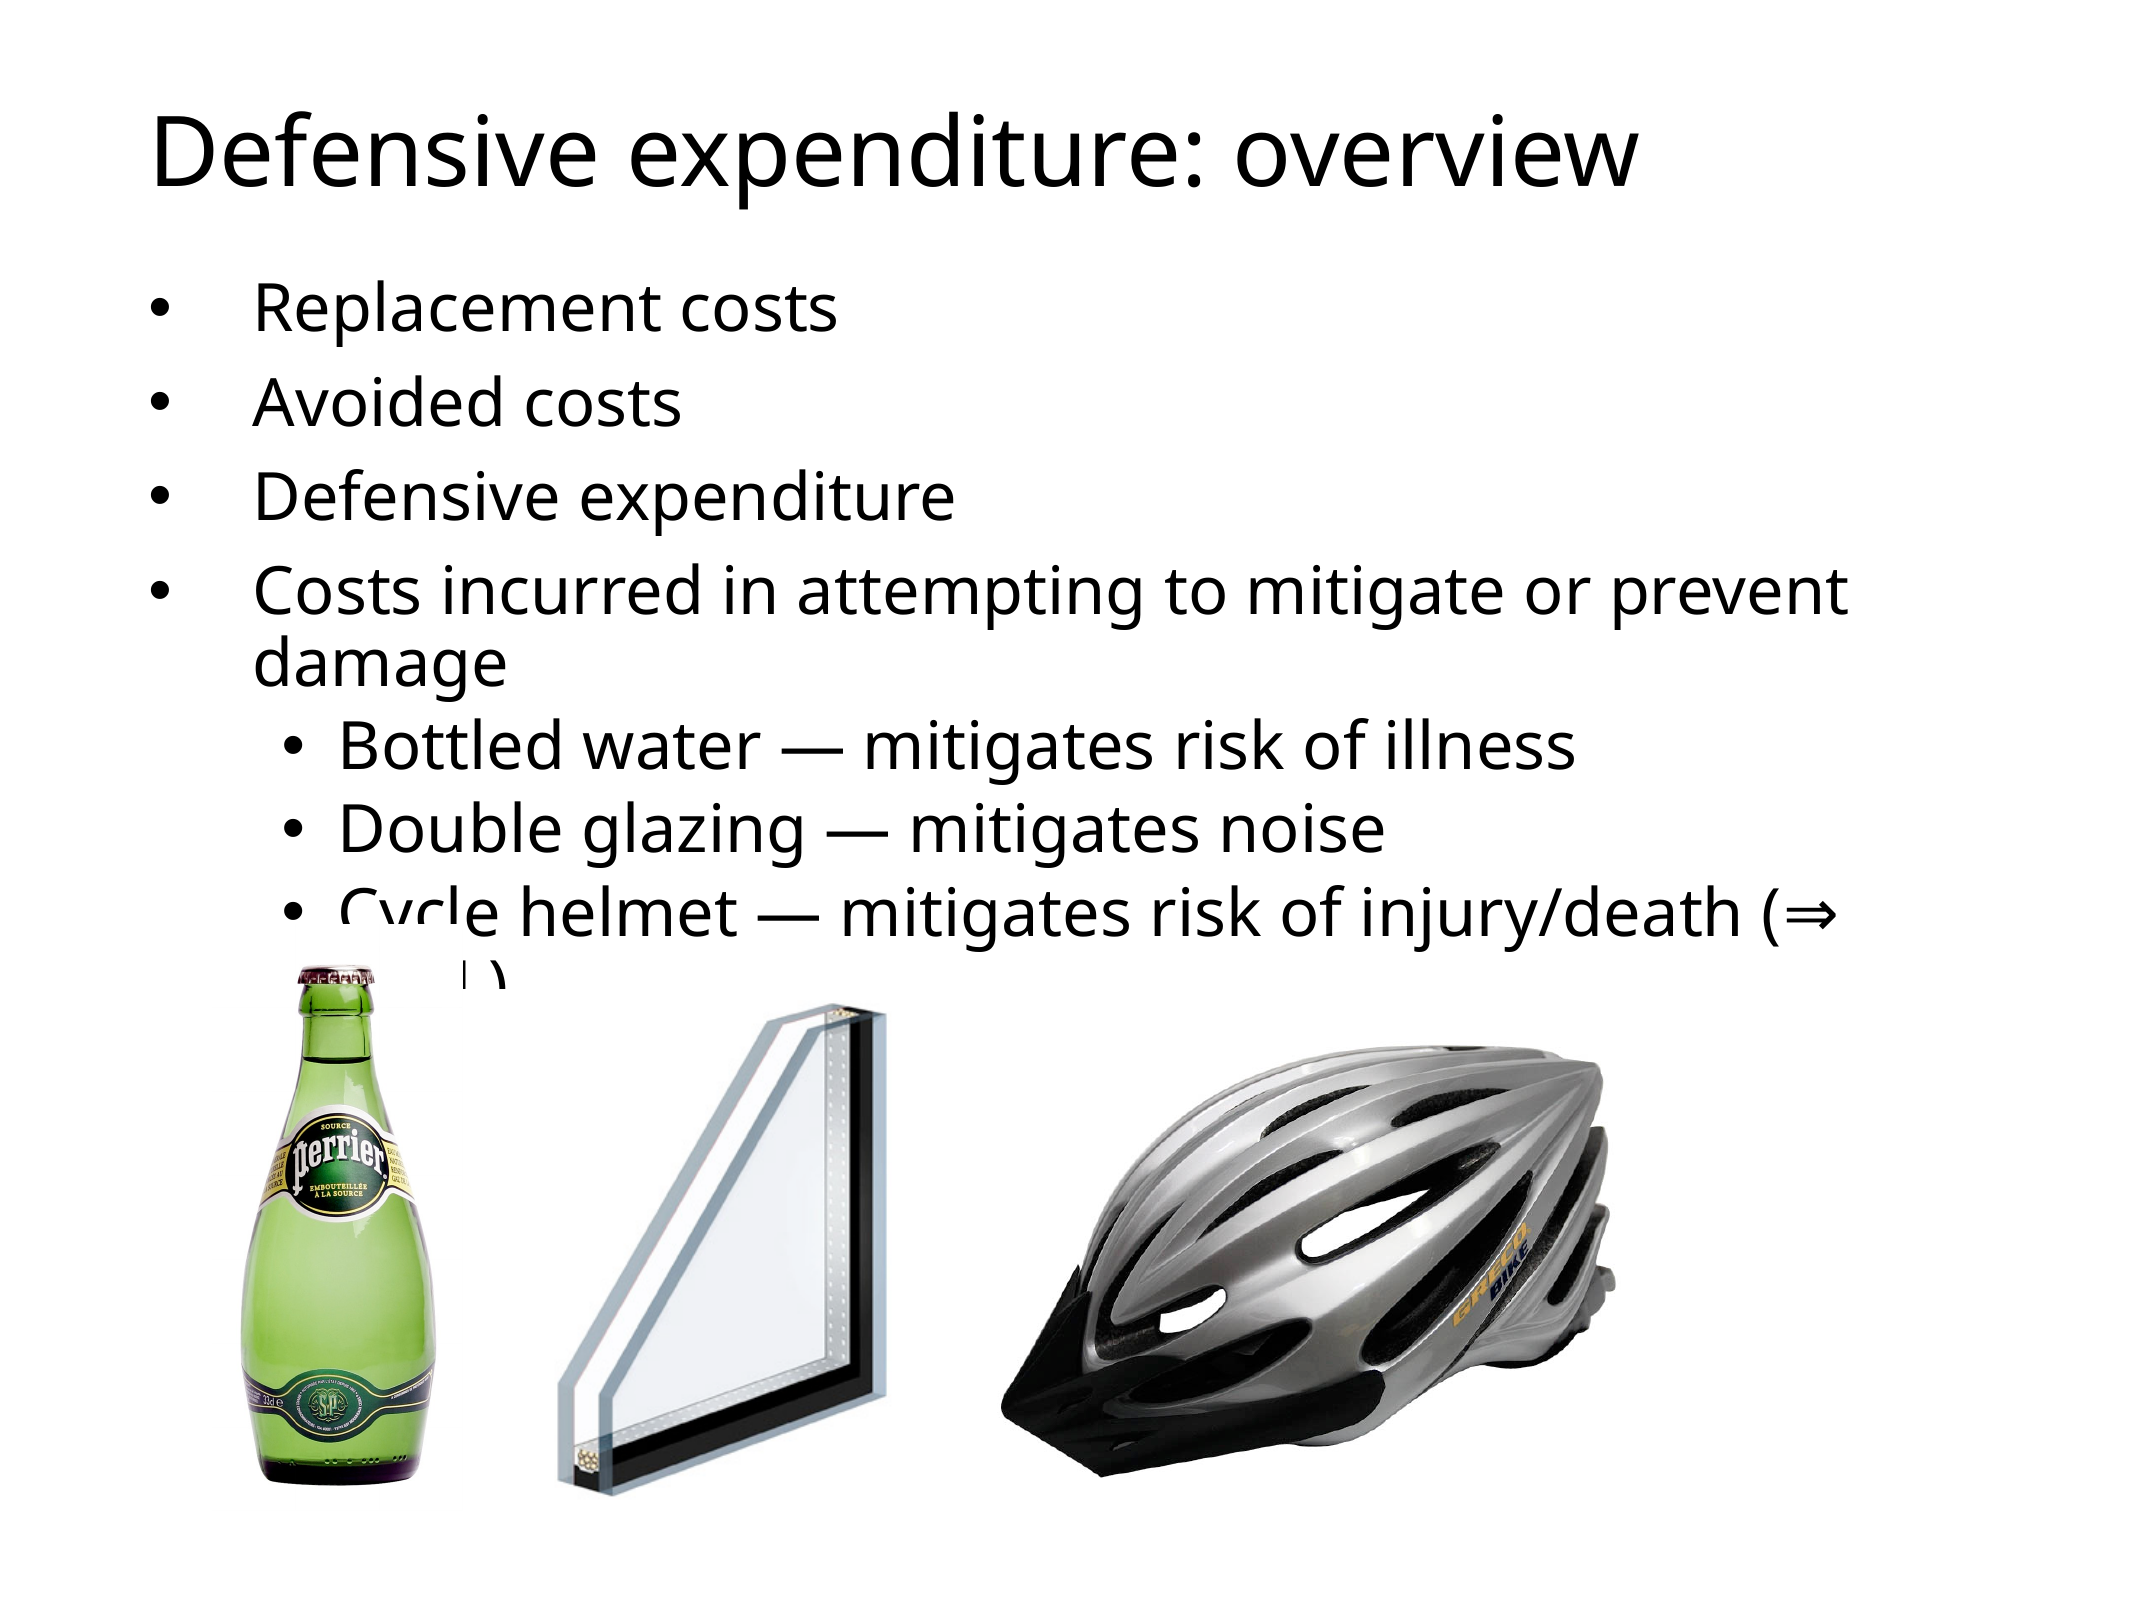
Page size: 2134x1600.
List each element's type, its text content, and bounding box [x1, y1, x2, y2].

list Replacement costs Avoided costs Defensive expenditure Costs incurred in attempting to mitigate or prevent damage Bottled water — mitigates risk of illness Double glazing — mitigates noise Cycle helmet — mitigates risk of injury/death (⇒ VoSL) [133, 266, 2031, 1467]
picture [212, 924, 1621, 1511]
title Defensive expenditure: overview [133, 0, 1974, 266]
